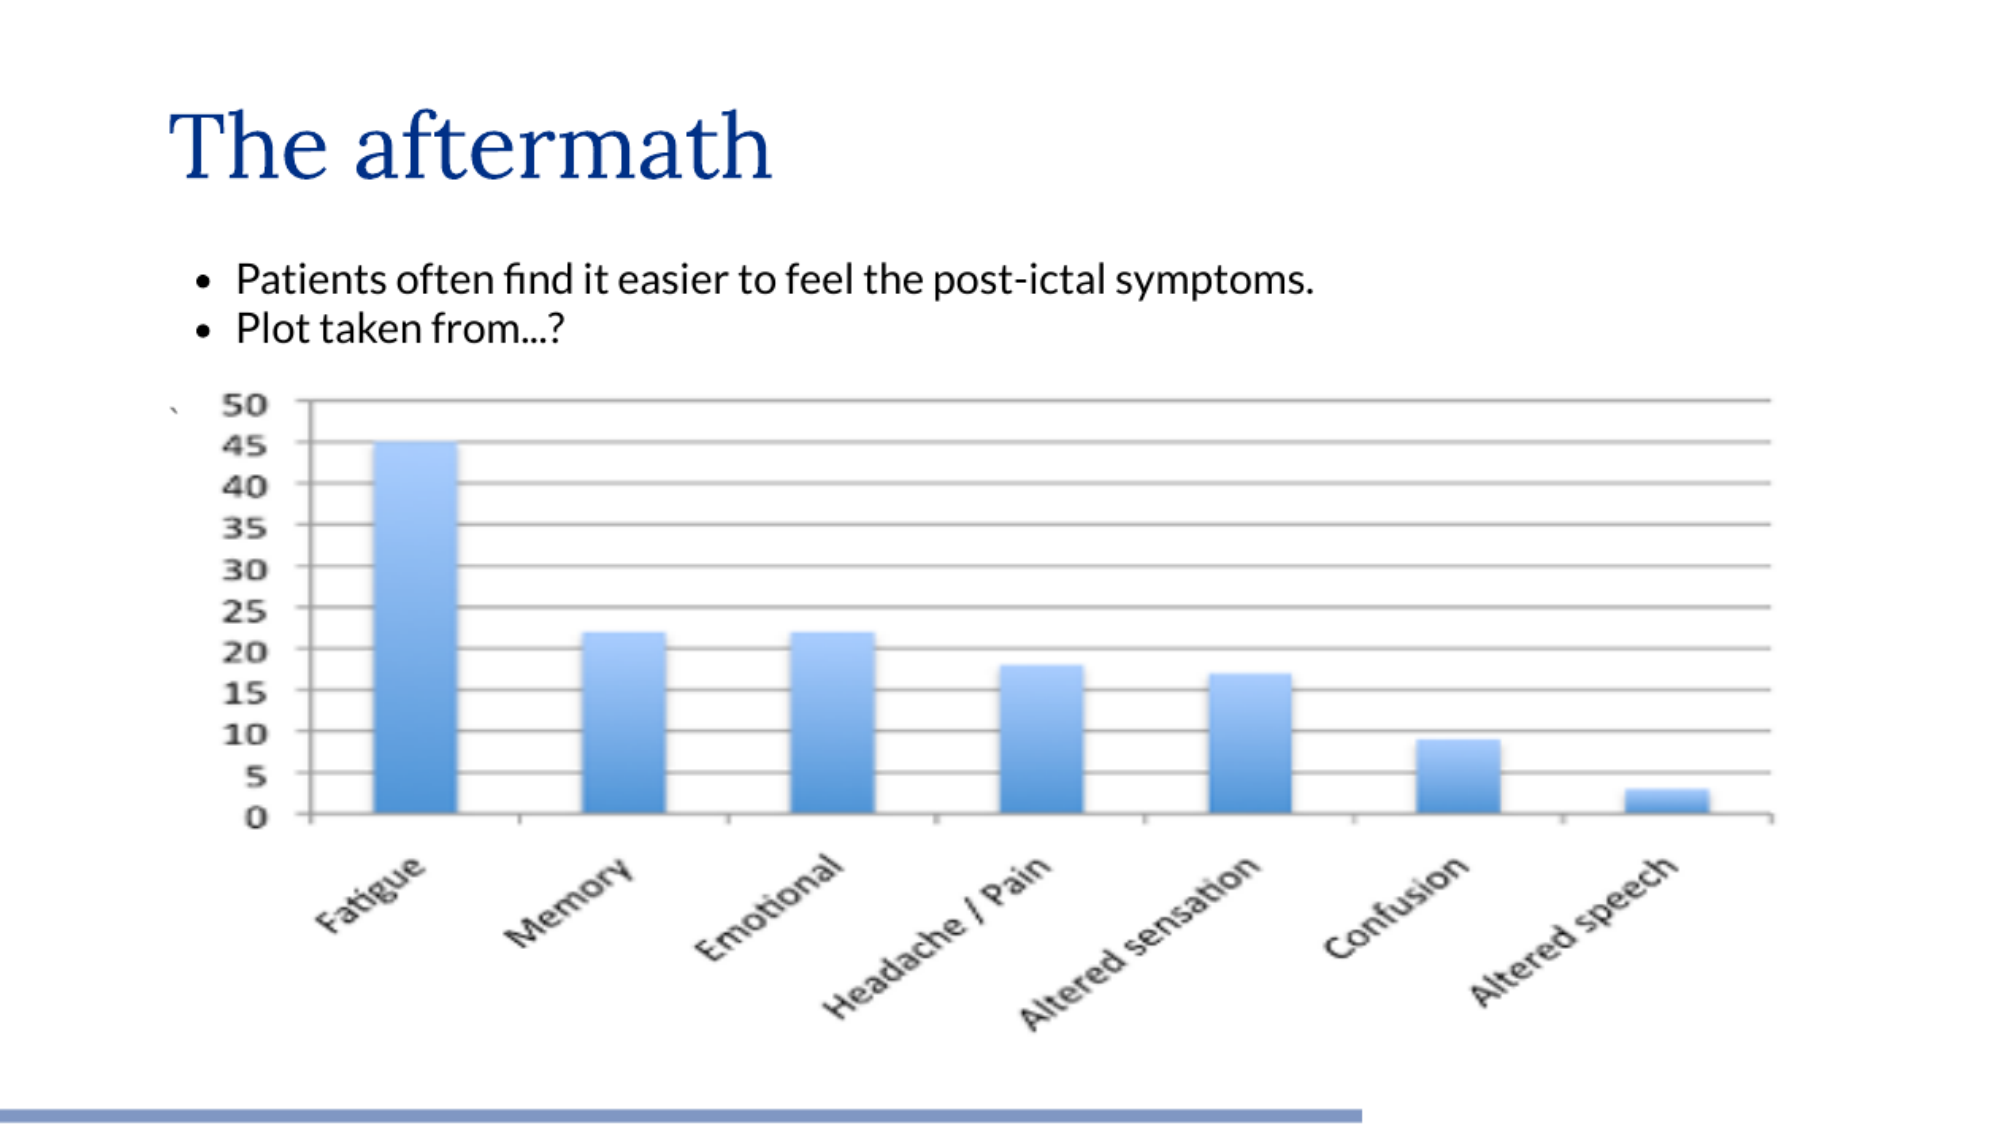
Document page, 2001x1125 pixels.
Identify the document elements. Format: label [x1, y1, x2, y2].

list [0, 0, 2000, 1125]
